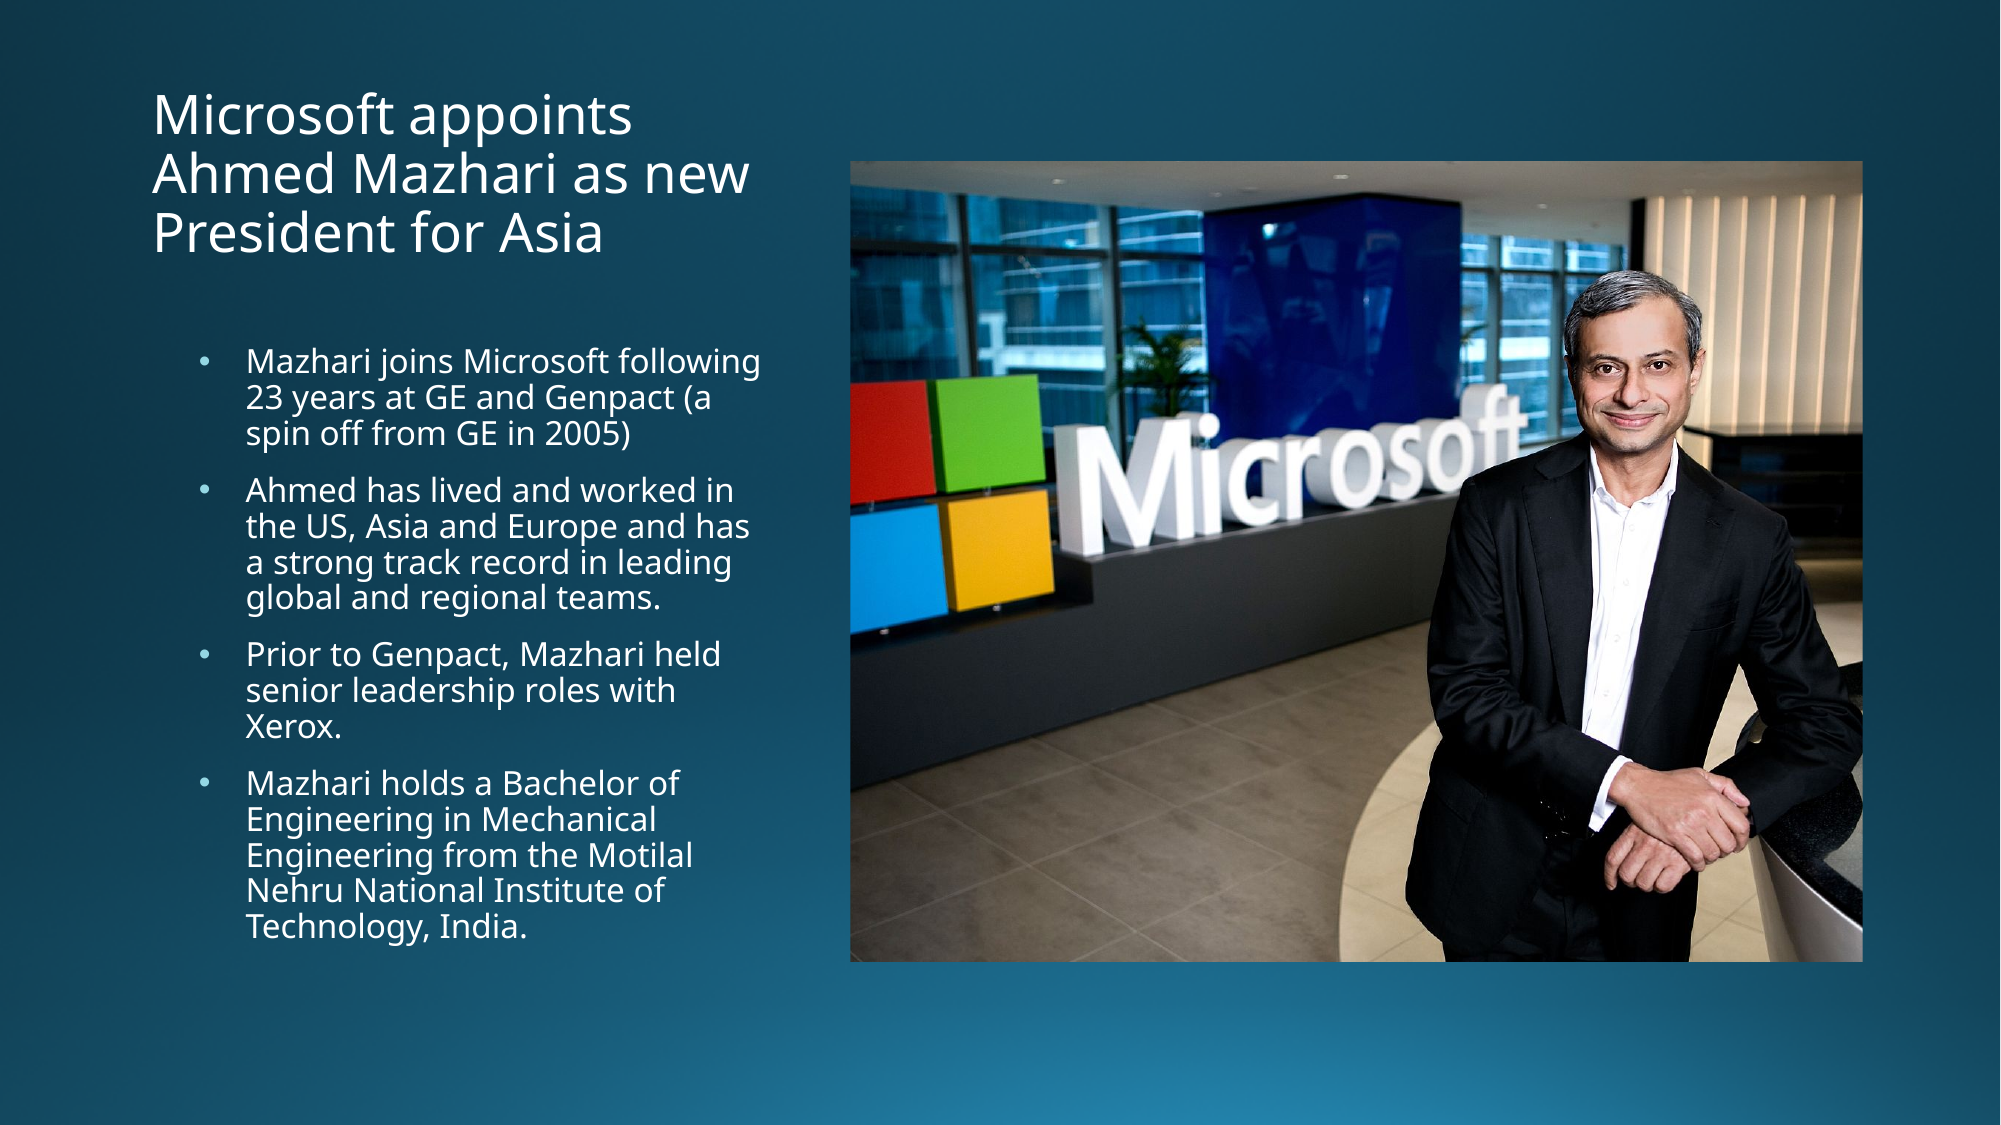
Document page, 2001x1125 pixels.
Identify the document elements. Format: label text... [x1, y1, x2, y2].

title Microsoft appoints Ahmed Mazhari as new President for Asia [137, 75, 783, 338]
picture [0, 0, 2001, 1125]
list Mazhari joins Microsoft following 23 years at GE and Genpact (a spin off from GE in 2005) Ahmed has lived and worked in the US, Asia and Europe and has a strong track record in leading global and regional teams. Prior to Genpact, Mazhari held senior leadership roles with Xerox. Mazhari holds a Bachelor of Engineering in Mechanical Engineering from the Motilal Nehru National Institute of Technology, India. [183, 337, 783, 963]
